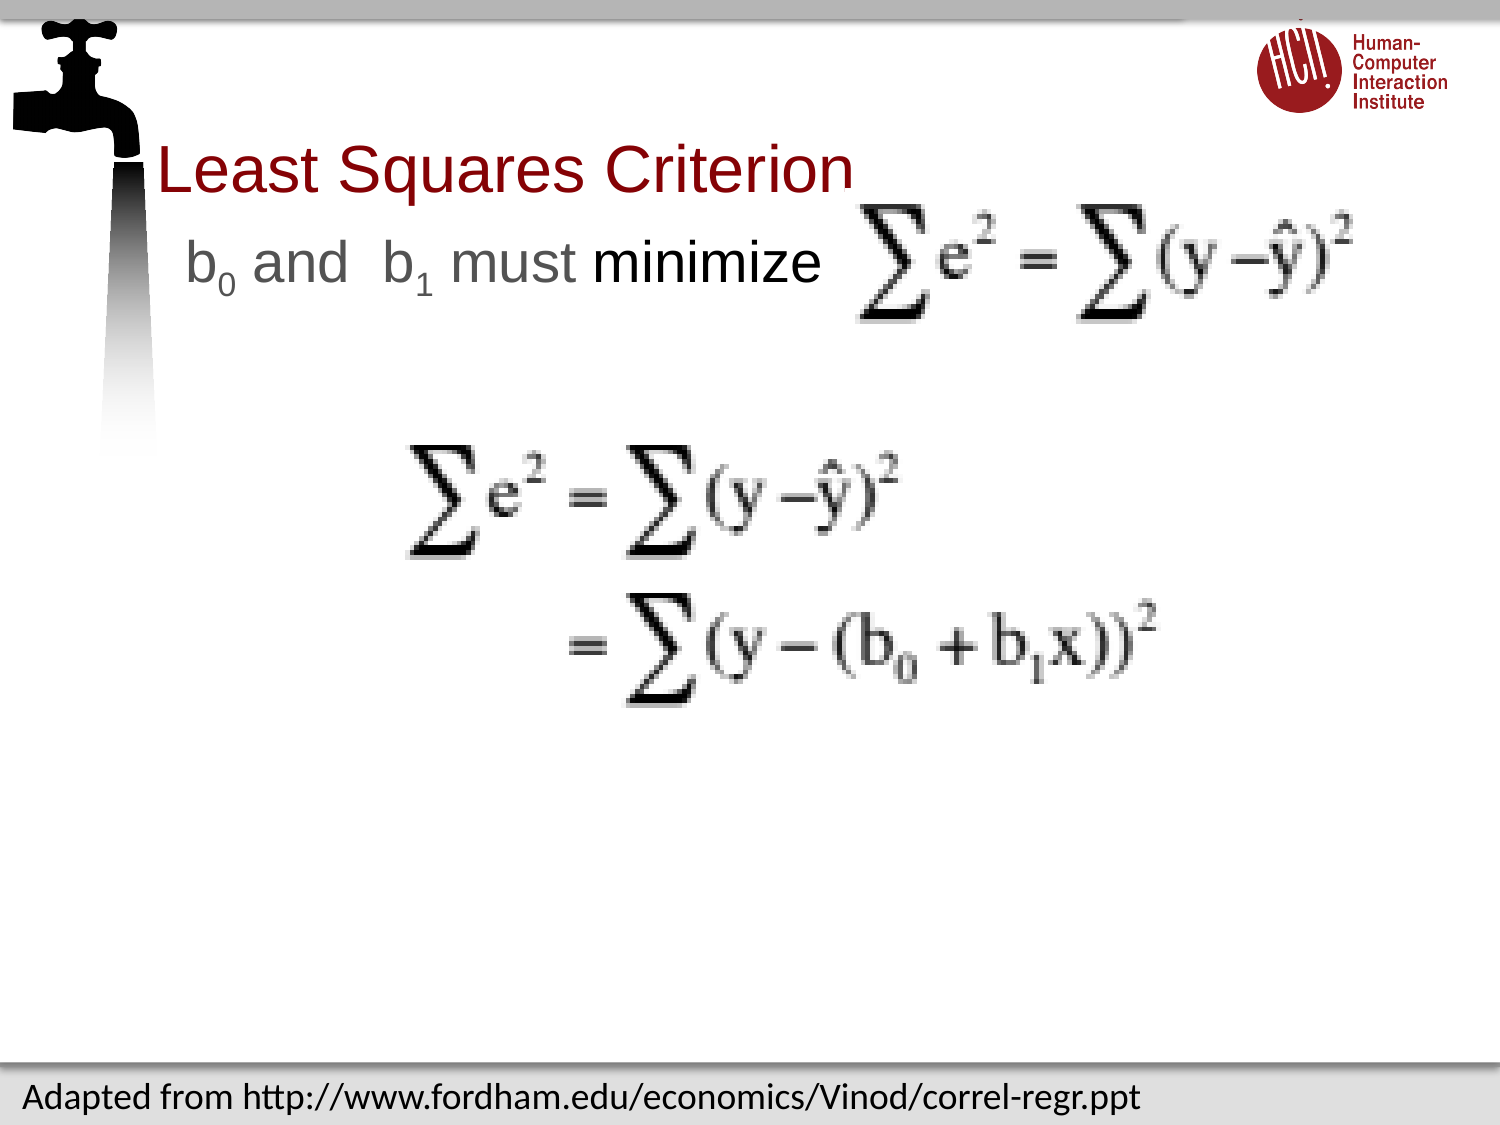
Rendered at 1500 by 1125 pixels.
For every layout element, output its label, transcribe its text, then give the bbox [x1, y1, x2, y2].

text_box Adapted from http://www.fordham.edu/economics/Vinod/correl-regr.ppt [7, 1064, 1158, 1125]
picture [1257, 20, 1447, 113]
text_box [396, 431, 1162, 709]
title Least Squares Criterion [156, 50, 1187, 214]
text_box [846, 188, 1359, 325]
picture [13, 20, 140, 158]
list b0 and b1 must minimize [185, 223, 1342, 943]
